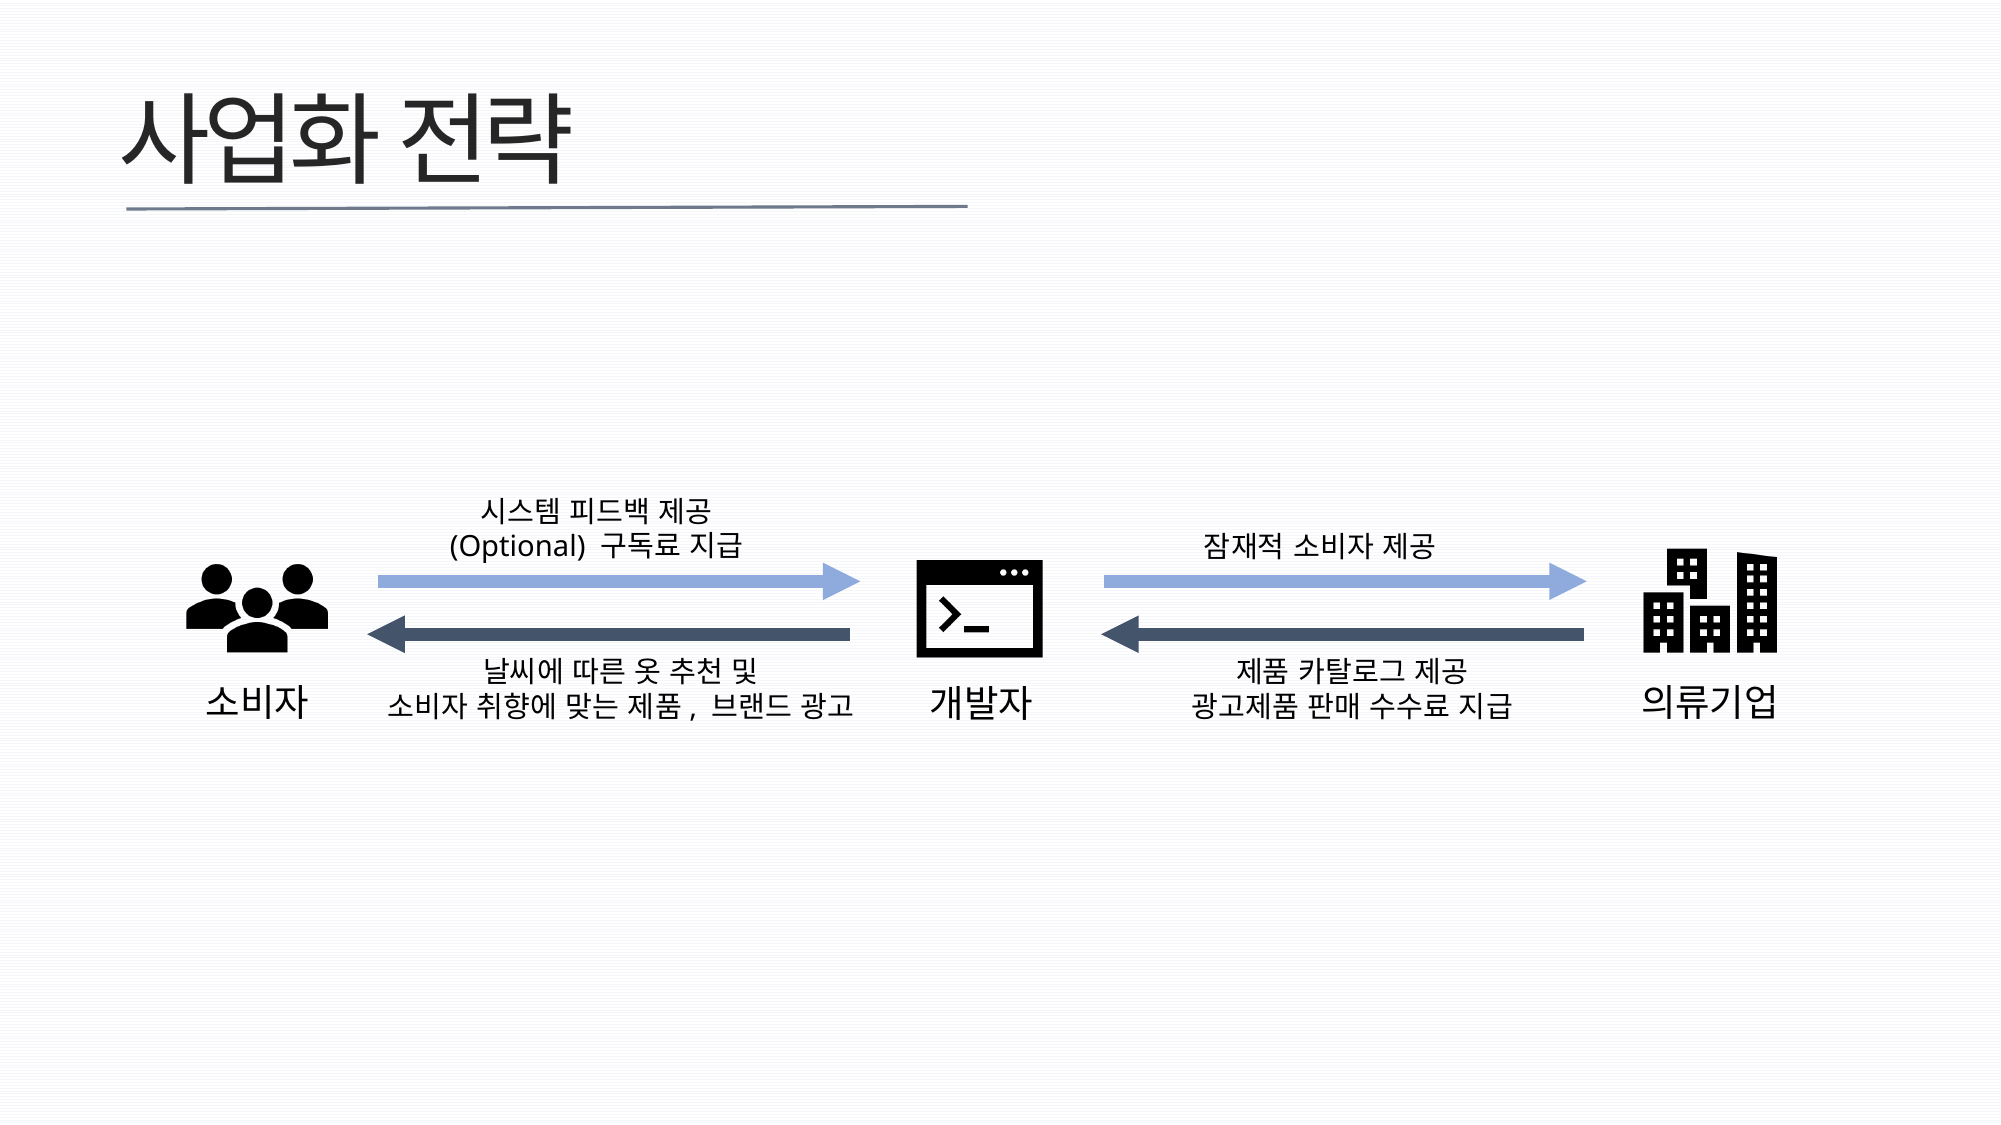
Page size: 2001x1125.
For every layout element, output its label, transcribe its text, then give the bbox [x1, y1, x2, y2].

text_box 날씨에 따른 옷 추천 및 소비자 취향에 맞는 제품, 브랜드 광고 [372, 646, 870, 731]
picture [904, 533, 1055, 684]
text_box 제품 카탈로그 제공 광고제품 판매 수수료 지급 [1176, 646, 1528, 731]
text_box 의류기업 [1626, 671, 1794, 732]
picture [1630, 520, 1790, 681]
text_box 사업화 전략 [103, 69, 590, 204]
text_box 시스템 피드백 제공 (Optional) 구독료 지급 [434, 485, 759, 571]
text_box 소비자 [190, 690, 324, 732]
text_box 개발자 [915, 684, 1049, 733]
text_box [126, 206, 968, 210]
text_box 잠재적 소비자 제공 [1189, 520, 1452, 571]
picture [176, 527, 338, 690]
